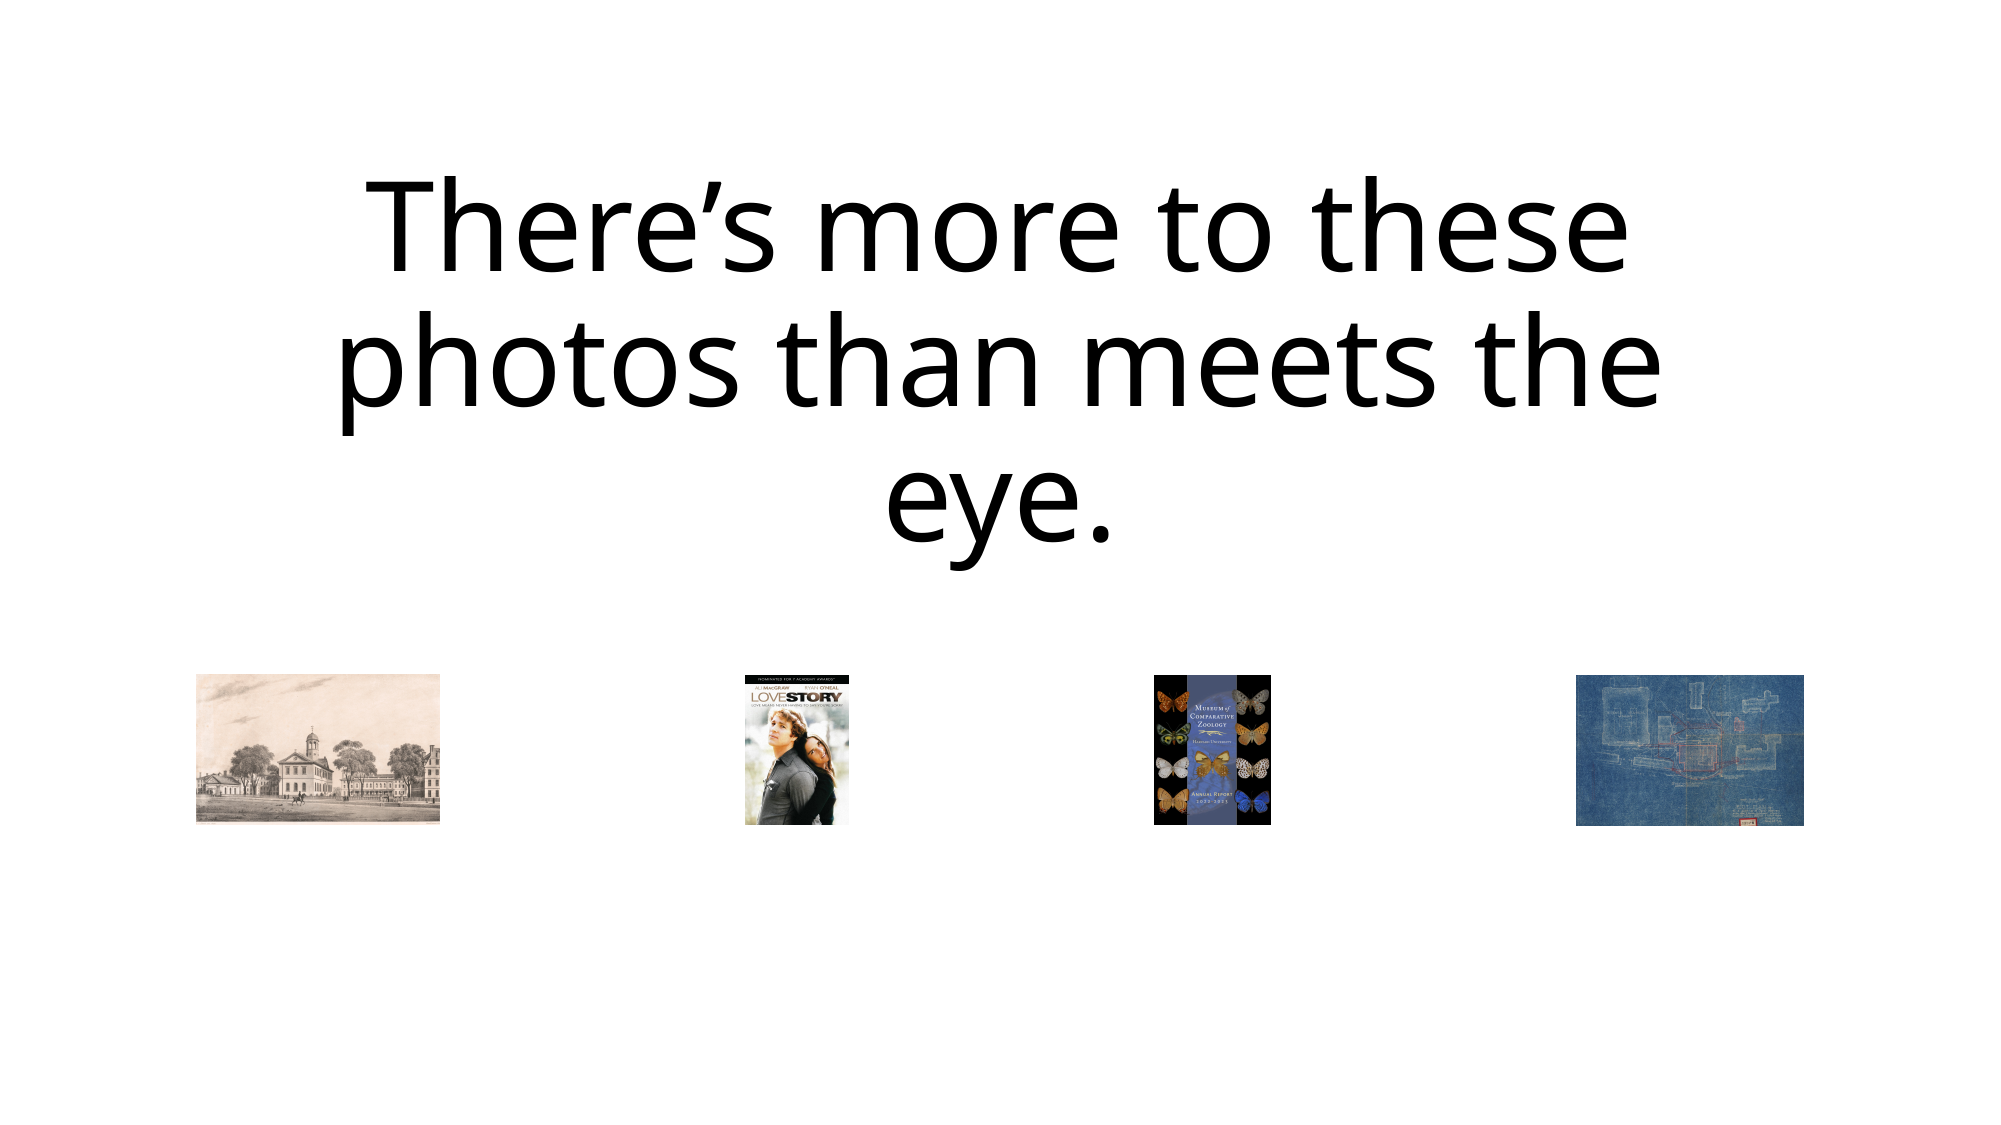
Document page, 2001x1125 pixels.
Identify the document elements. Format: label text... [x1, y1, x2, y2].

picture [1154, 674, 1271, 826]
title There’s more to these photos than meets the eye. [249, 184, 1750, 576]
picture [1575, 674, 1804, 826]
picture [196, 674, 441, 826]
picture [744, 674, 850, 826]
